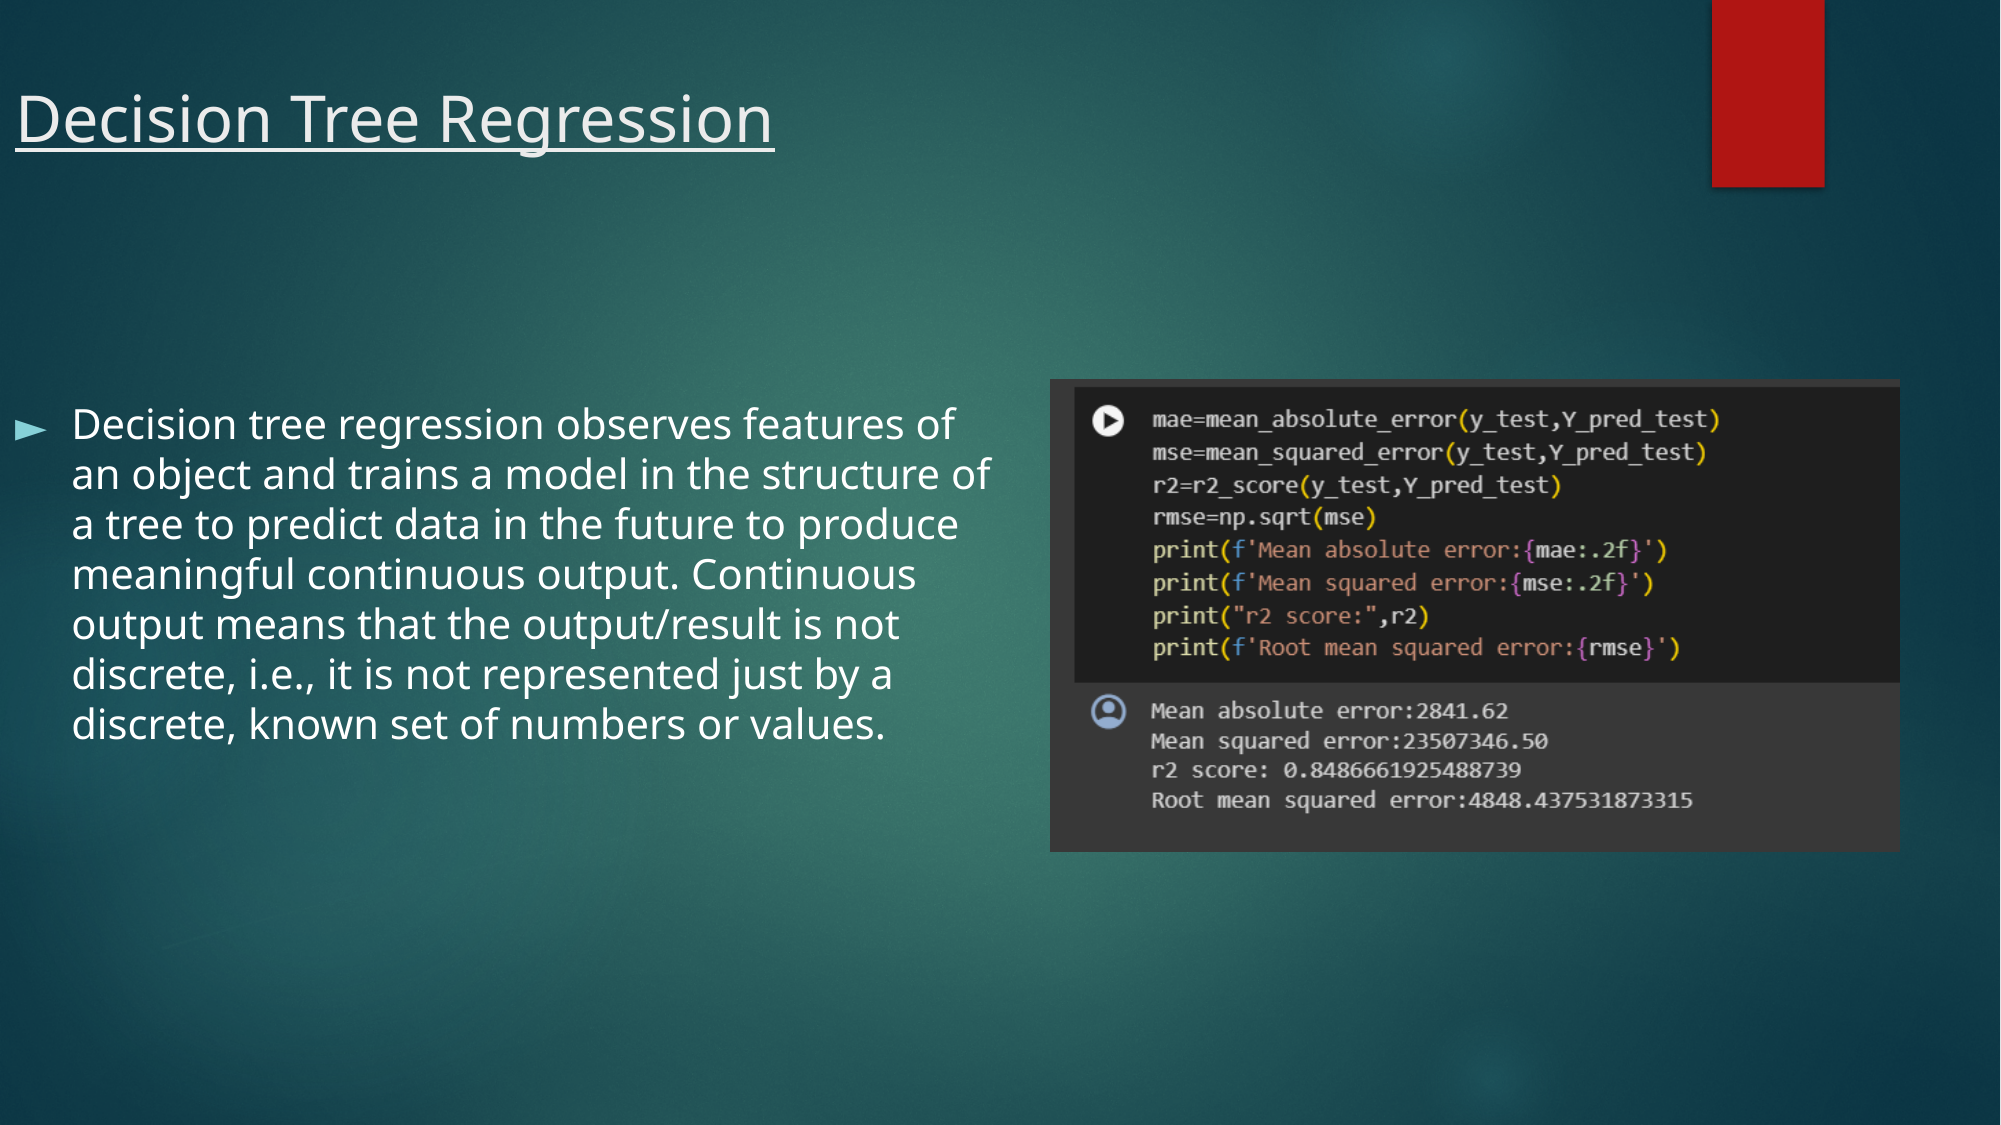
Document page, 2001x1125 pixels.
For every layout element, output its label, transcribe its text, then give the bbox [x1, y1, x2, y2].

title Decision Tree Regression [0, 70, 1448, 164]
list Decision tree regression observes features of an object and trains a model in the structure of a tree to predict data in the future to produce meaningful continuous output. Continuous output means that the output/result is not discrete, i.e., it is not represented just by a discrete, known set of numbers or values. [0, 389, 1012, 962]
picture [0, 0, 2001, 1125]
